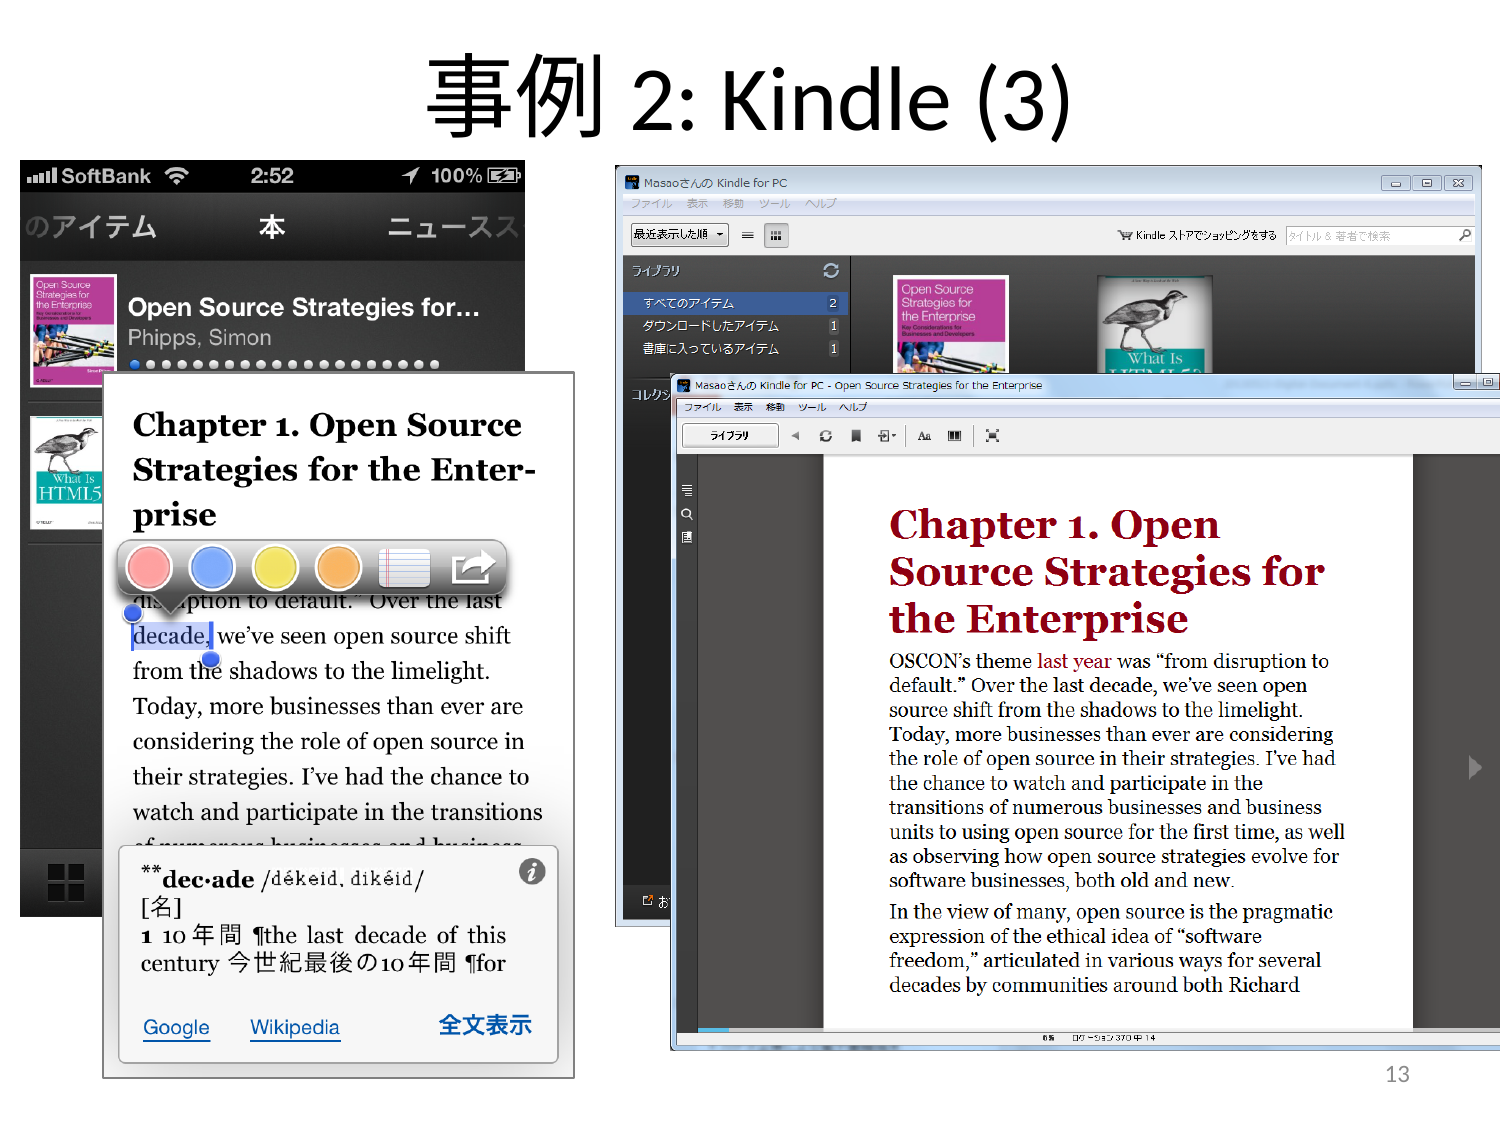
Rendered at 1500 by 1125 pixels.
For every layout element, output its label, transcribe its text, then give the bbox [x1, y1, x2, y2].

picture [103, 373, 573, 1078]
slide_number 13 [1074, 1059, 1425, 1103]
title 事例2: Kindle (3) [53, 0, 1447, 188]
picture [615, 164, 1500, 1052]
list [19, 160, 525, 918]
